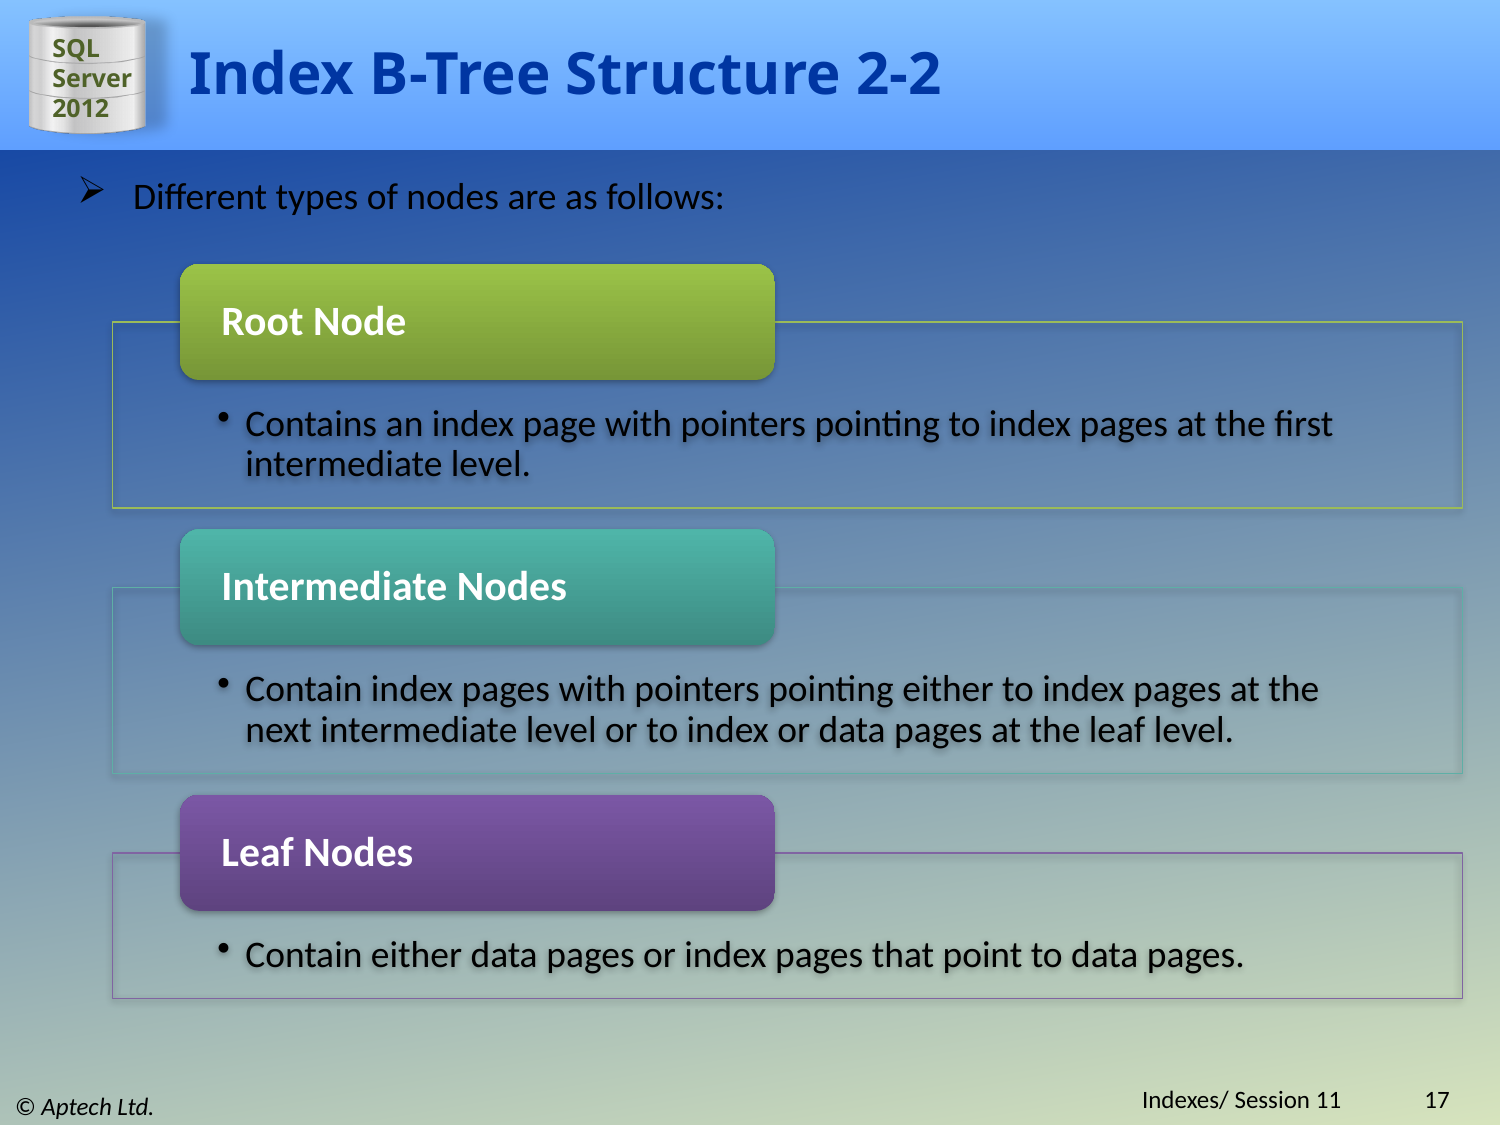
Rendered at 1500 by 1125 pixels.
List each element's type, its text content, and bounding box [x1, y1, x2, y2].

title Index B-Tree Structure 2-2 [174, 37, 1426, 106]
picture [24, 0, 150, 150]
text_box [112, 262, 1463, 1001]
text_box Different types of nodes are as follows: [62, 164, 1375, 225]
footer Indexes/ Session 11 [375, 1084, 1363, 1113]
slide_number 17 [1363, 1084, 1465, 1113]
